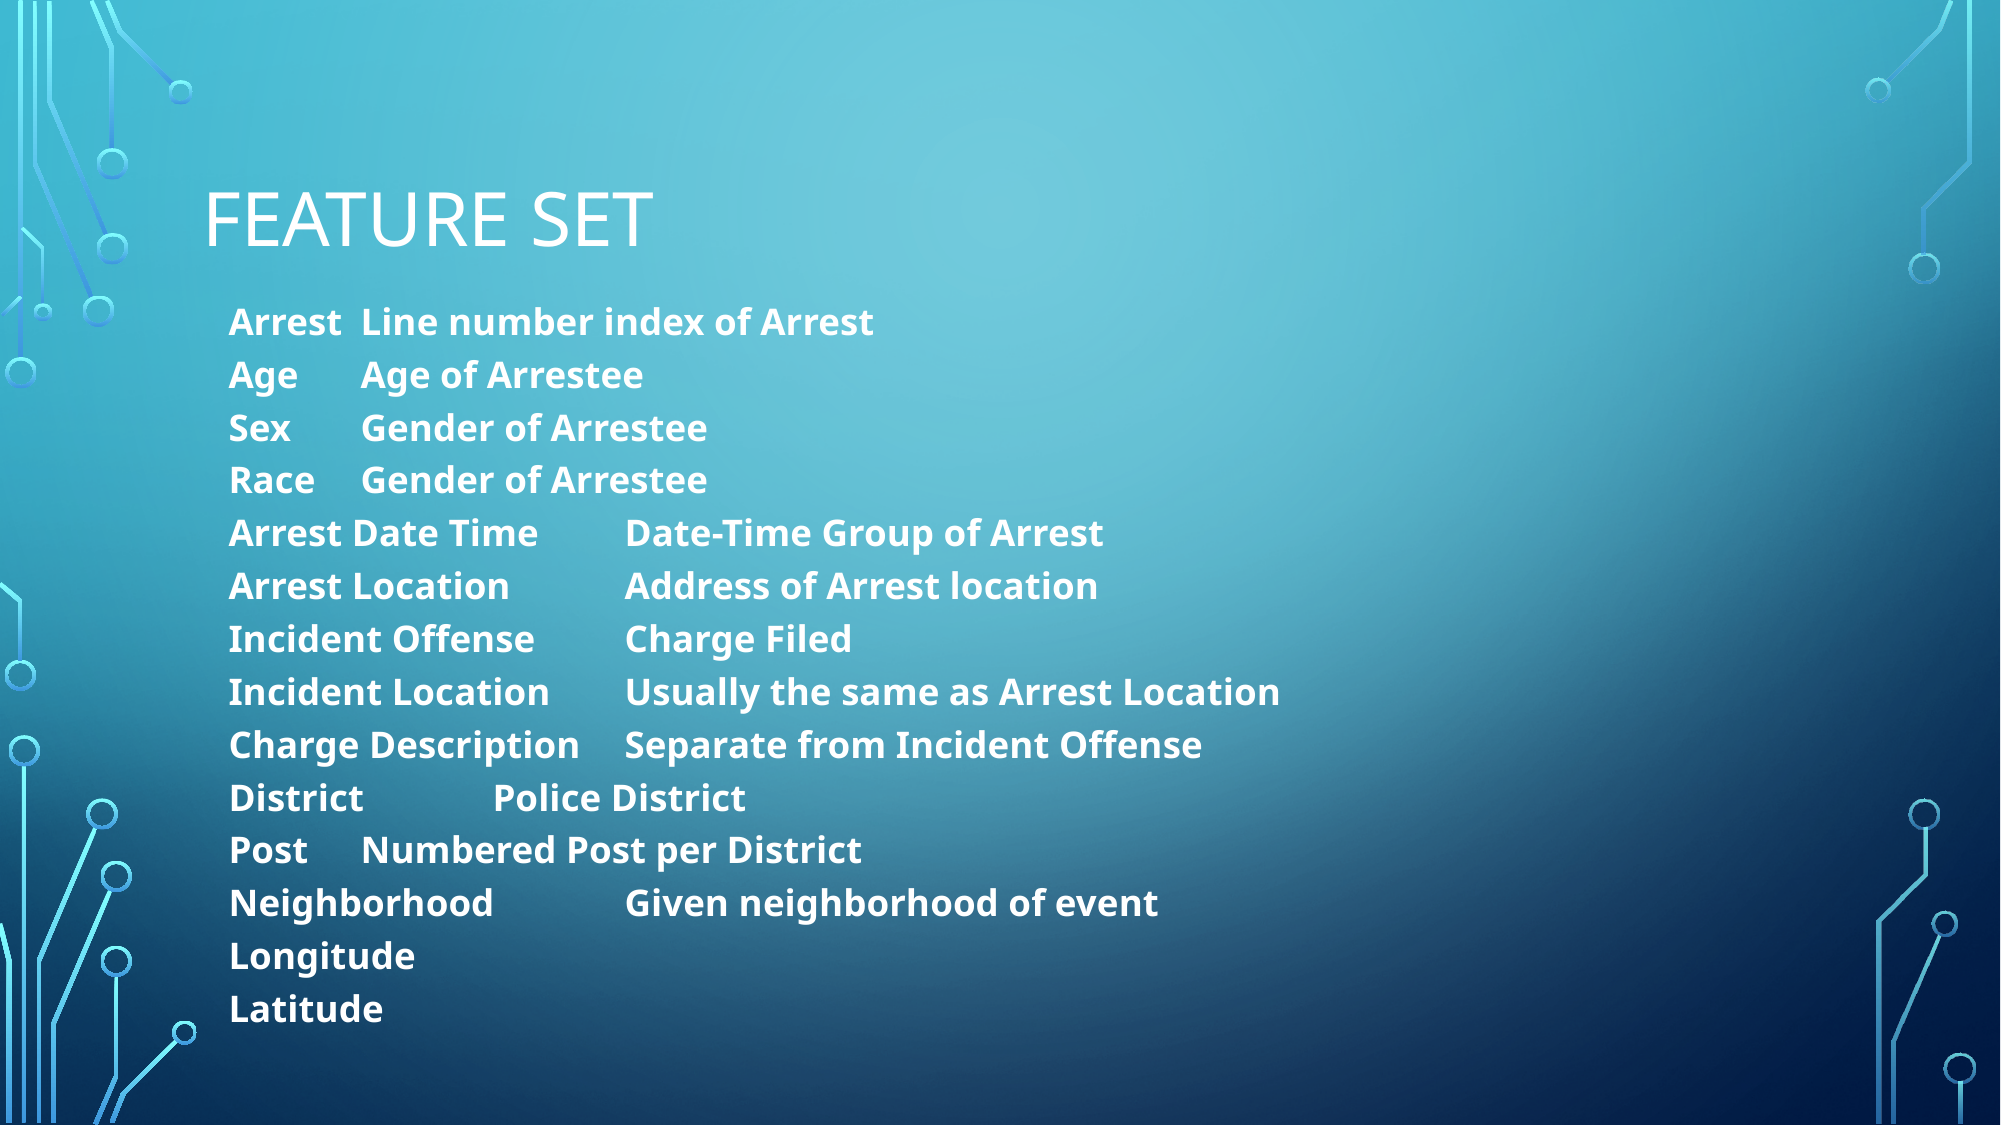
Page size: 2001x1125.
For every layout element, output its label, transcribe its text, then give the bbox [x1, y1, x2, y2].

title Feature SET [187, 101, 1813, 344]
list Arrest Line number index of Arrest Age Age of Arrestee Sex Gender of Arrestee Race Gender of Arrestee Arrest Date Time Date-Time Group of Arrest Arrest Location Address of Arrest location Incident Offense Charge Filed Incident Location Usually the same as Arrest Location Charge Description Separate from Incident Offense District Police District Post Numbered Post per District Neighborhood Given neighborhood of event Longitude Latitude [213, 282, 1813, 1038]
